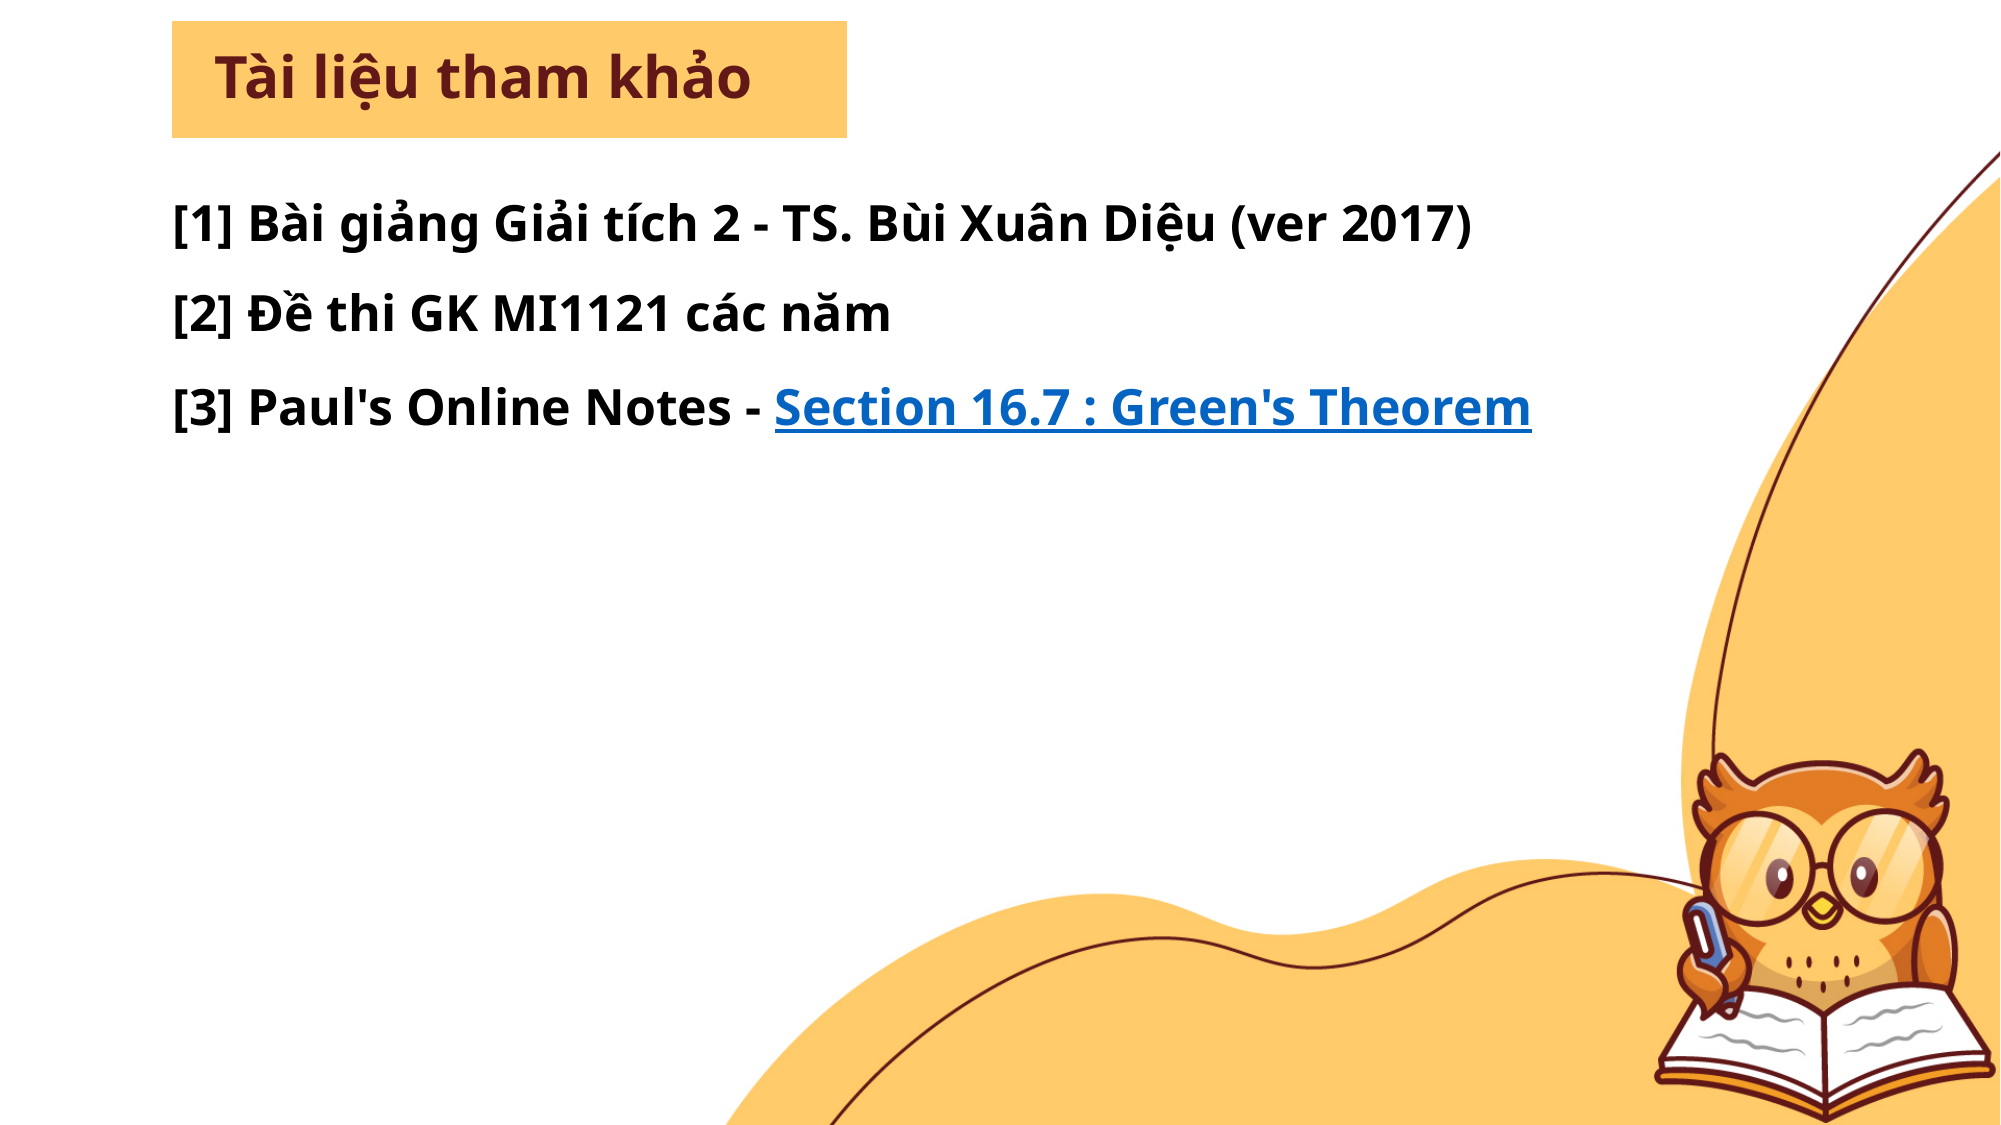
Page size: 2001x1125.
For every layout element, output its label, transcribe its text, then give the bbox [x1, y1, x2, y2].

text_box [171, 21, 848, 49]
picture [0, 0, 2001, 1125]
text_box [118, 49, 886, 197]
text_box [1] Bài giảng Giải tích 2 - TS. Bùi Xuân Diệu (ver 2017) [2] Đề thi GK MI1121 các năm [3] Paul's Online Notes - Section 16.7 : Green's Theorem [158, 154, 1805, 452]
text_box Tài liệu tham khảo [199, 33, 768, 118]
